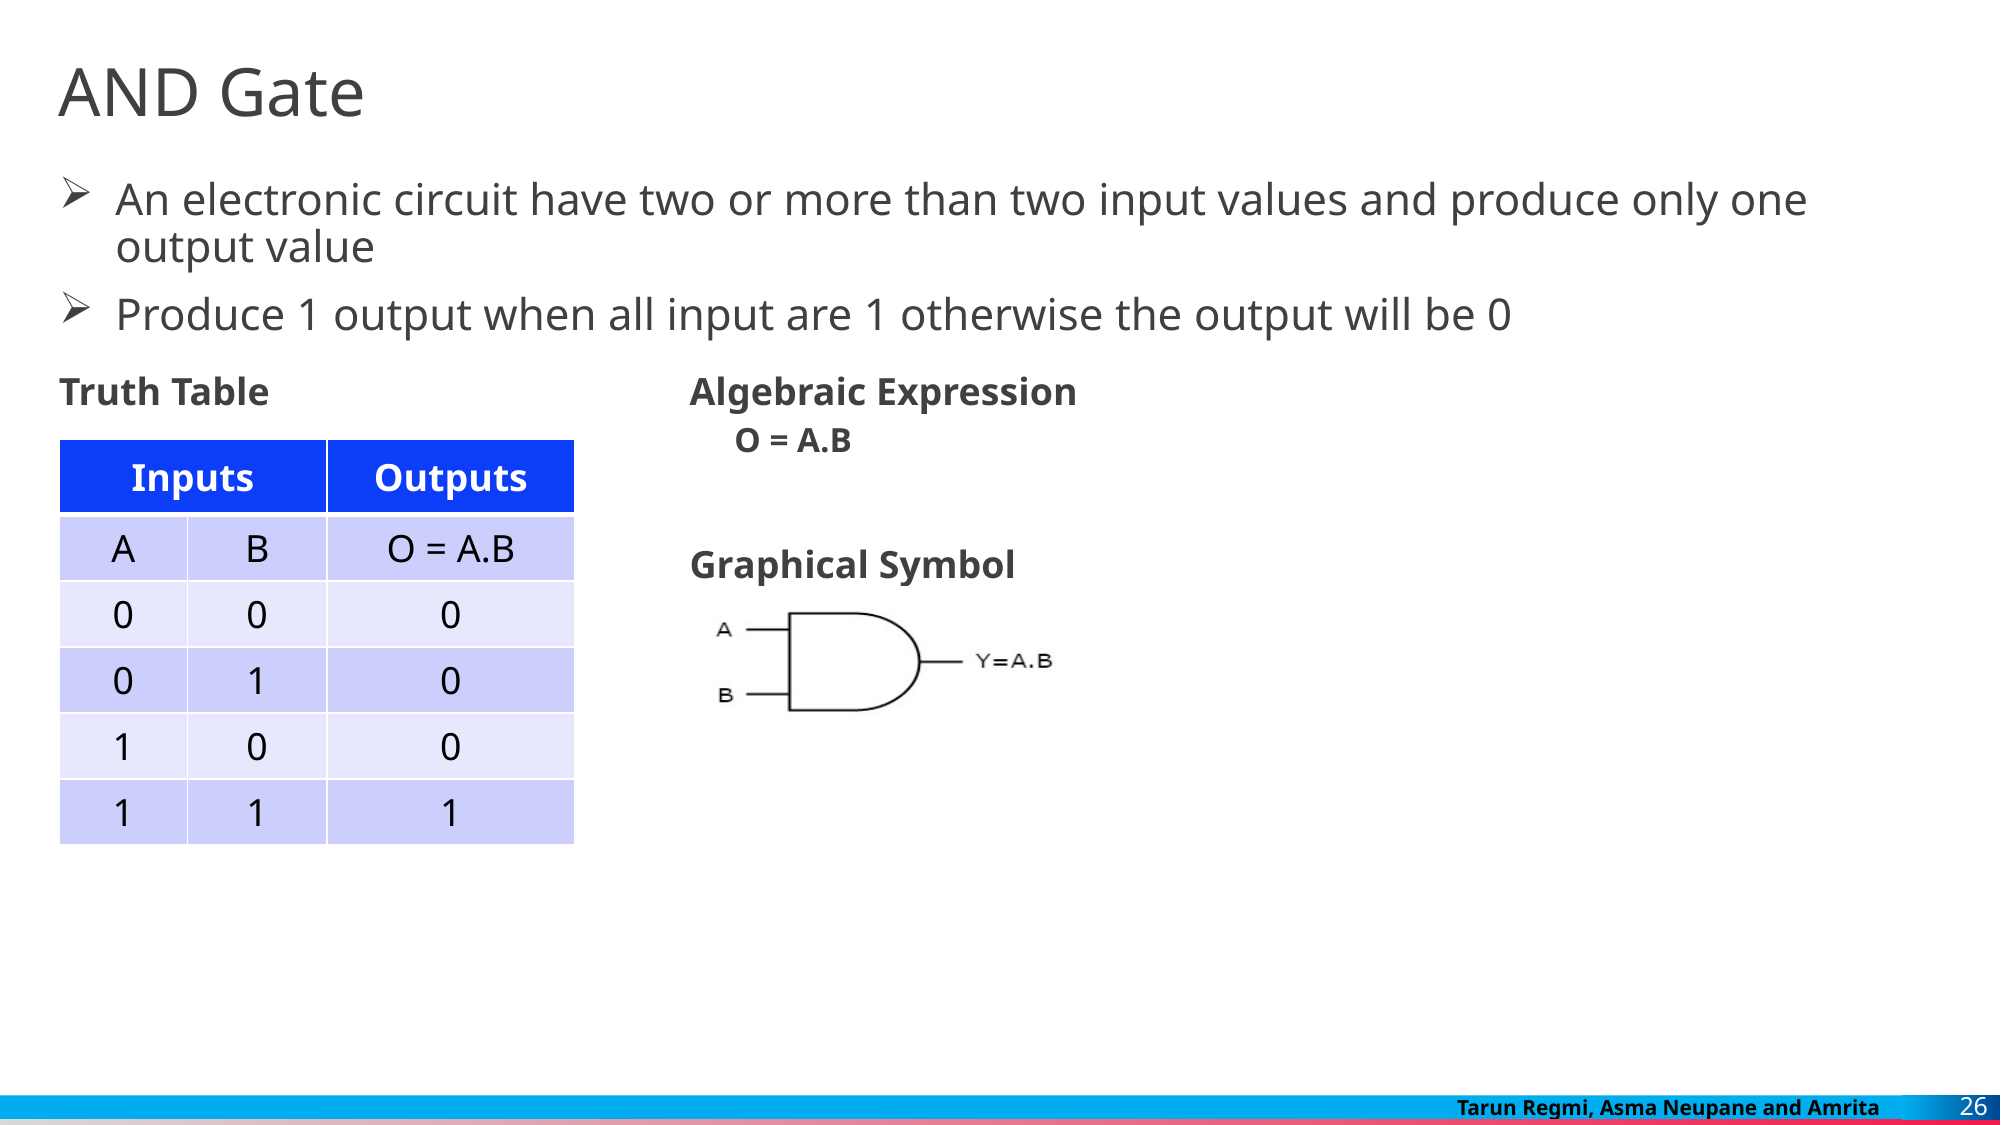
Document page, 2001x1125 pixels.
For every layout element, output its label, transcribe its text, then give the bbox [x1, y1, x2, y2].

table_cell 0 [60, 582, 187, 646]
slide_number 26 [1901, 1095, 2000, 1120]
table_header Inputs [60, 440, 326, 512]
title AND Gate [59, 59, 1942, 148]
table_cell 1 [60, 780, 187, 844]
table_header Outputs [328, 440, 574, 512]
table_cell 0 [188, 582, 326, 646]
table_cell 0 [328, 582, 574, 646]
list Truth Table [59, 372, 650, 1004]
picture [689, 586, 1065, 741]
list An electronic circuit have two or more than two input values and produce only one output value Produce 1 output when all input are 1 otherwise the output will be 0 [59, 177, 1941, 303]
table_cell O = A.B [328, 517, 574, 580]
table_cell 1 [60, 714, 187, 778]
table_cell B [188, 517, 326, 580]
table_cell 0 [188, 714, 326, 778]
table_cell 1 [328, 780, 574, 844]
text_box Algebraic Expression O = A.B Graphical Symbol [689, 372, 1846, 1004]
table_cell A [60, 517, 187, 580]
table_cell 1 [188, 648, 326, 712]
table_cell 0 [328, 714, 574, 778]
table_cell 0 [60, 648, 187, 712]
table_cell 0 [328, 648, 574, 712]
table_cell 1 [188, 780, 326, 844]
